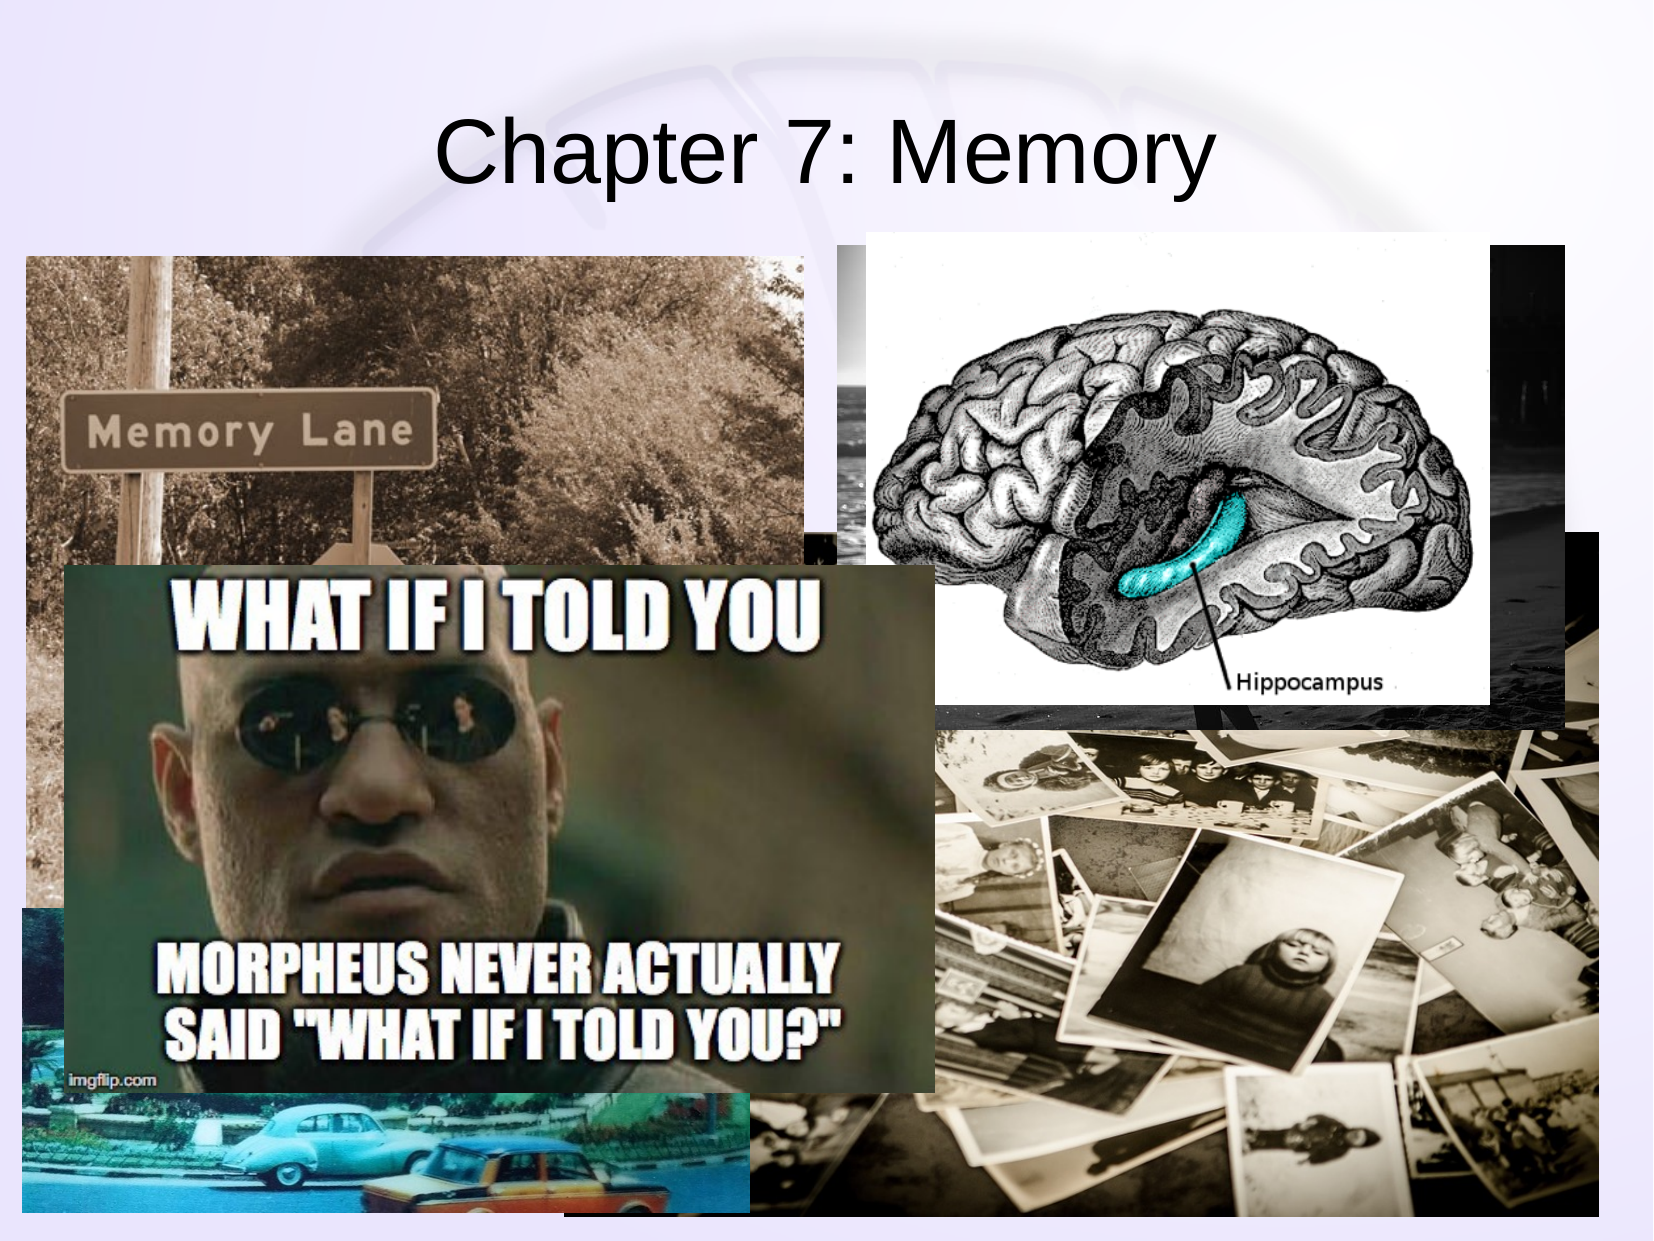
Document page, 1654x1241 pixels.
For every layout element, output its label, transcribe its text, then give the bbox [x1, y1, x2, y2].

title Chapter 7: Memory [82, 49, 1571, 257]
picture [0, 0, 1654, 1241]
